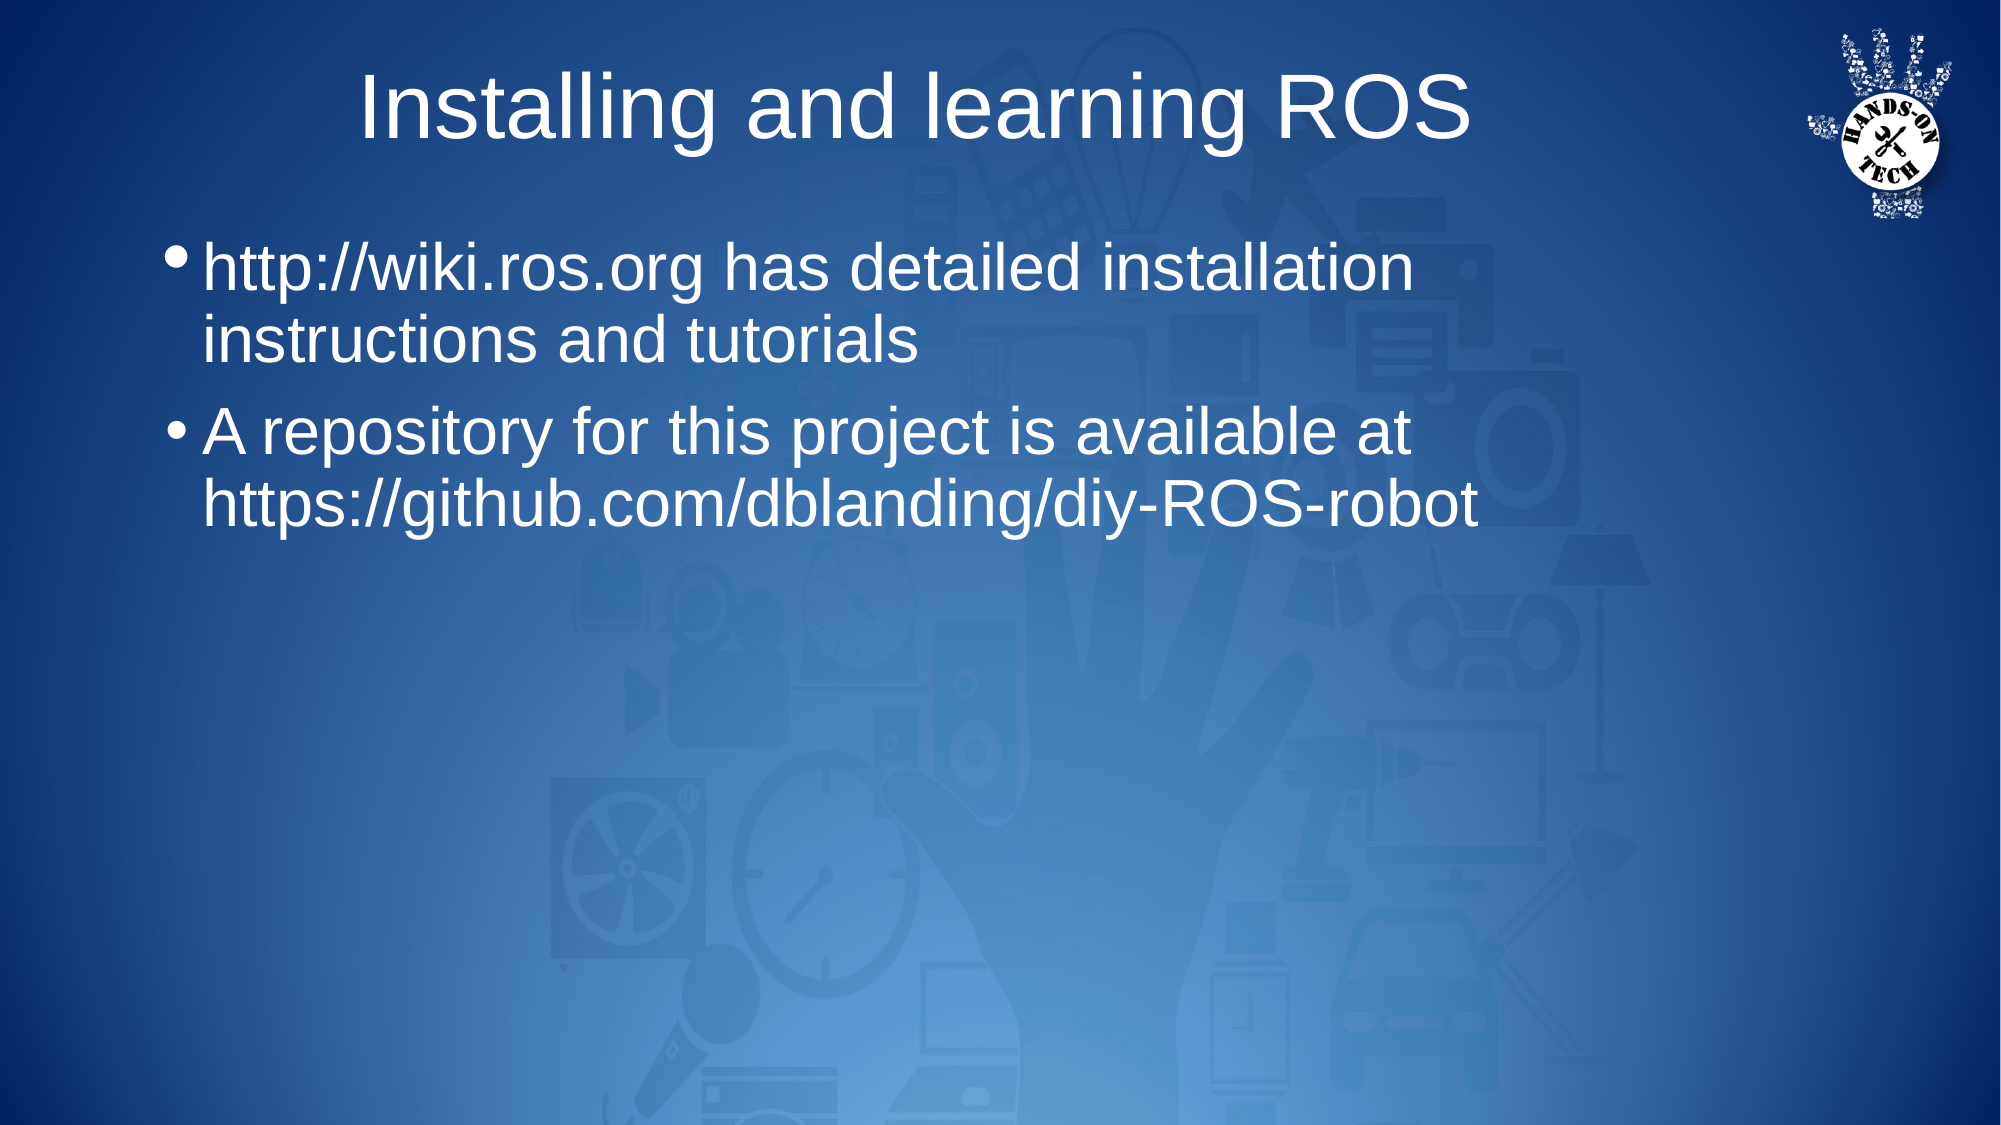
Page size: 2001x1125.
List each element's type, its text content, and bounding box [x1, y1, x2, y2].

text_box http://wiki.ros.org has detailed installation instructions and tutorials A repository for this project is available at https://github.com/dblanding/diy-ROS-robot [149, 224, 1785, 465]
picture [0, 0, 2001, 1125]
text_box Installing and learning ROS [5, 0, 1828, 218]
